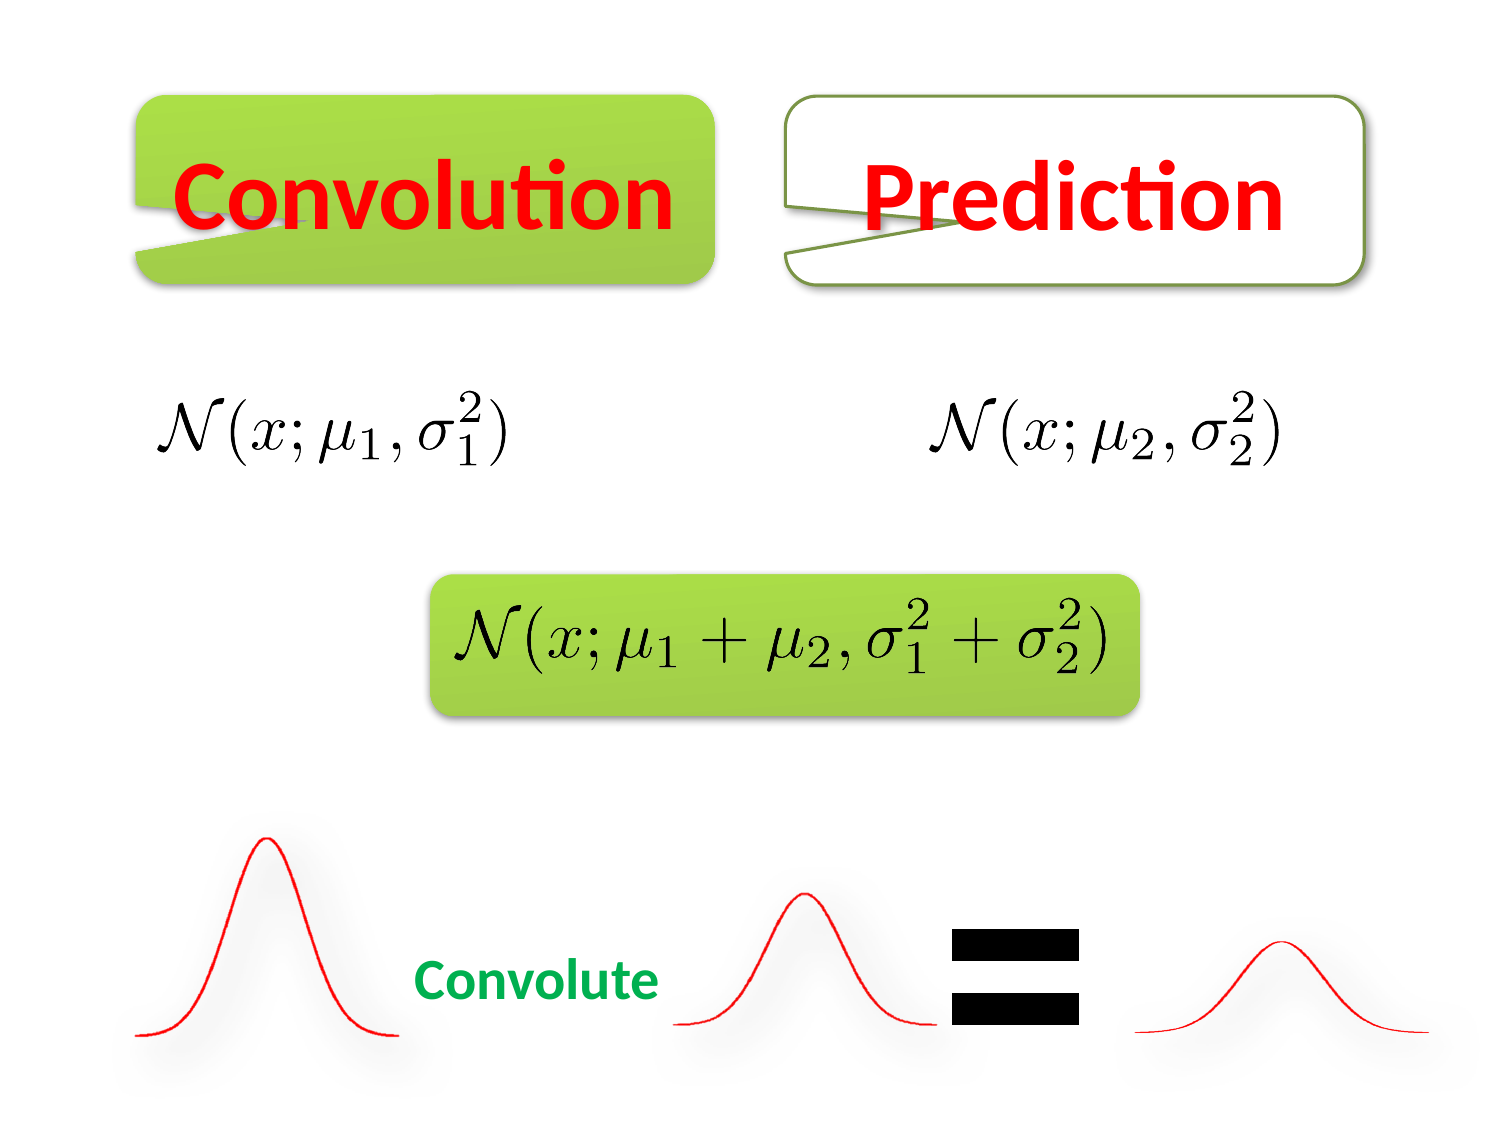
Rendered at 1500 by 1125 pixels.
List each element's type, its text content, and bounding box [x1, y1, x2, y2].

text_box [430, 574, 1140, 716]
picture [628, 880, 1080, 1044]
picture [929, 389, 1279, 467]
text_box Prediction [783, 94, 1366, 287]
picture [453, 597, 1106, 674]
text_box Convolute [438, 933, 611, 1019]
picture [156, 389, 507, 467]
text_box Convolution [135, 94, 715, 284]
picture [89, 818, 431, 1064]
picture [1084, 933, 1464, 1045]
